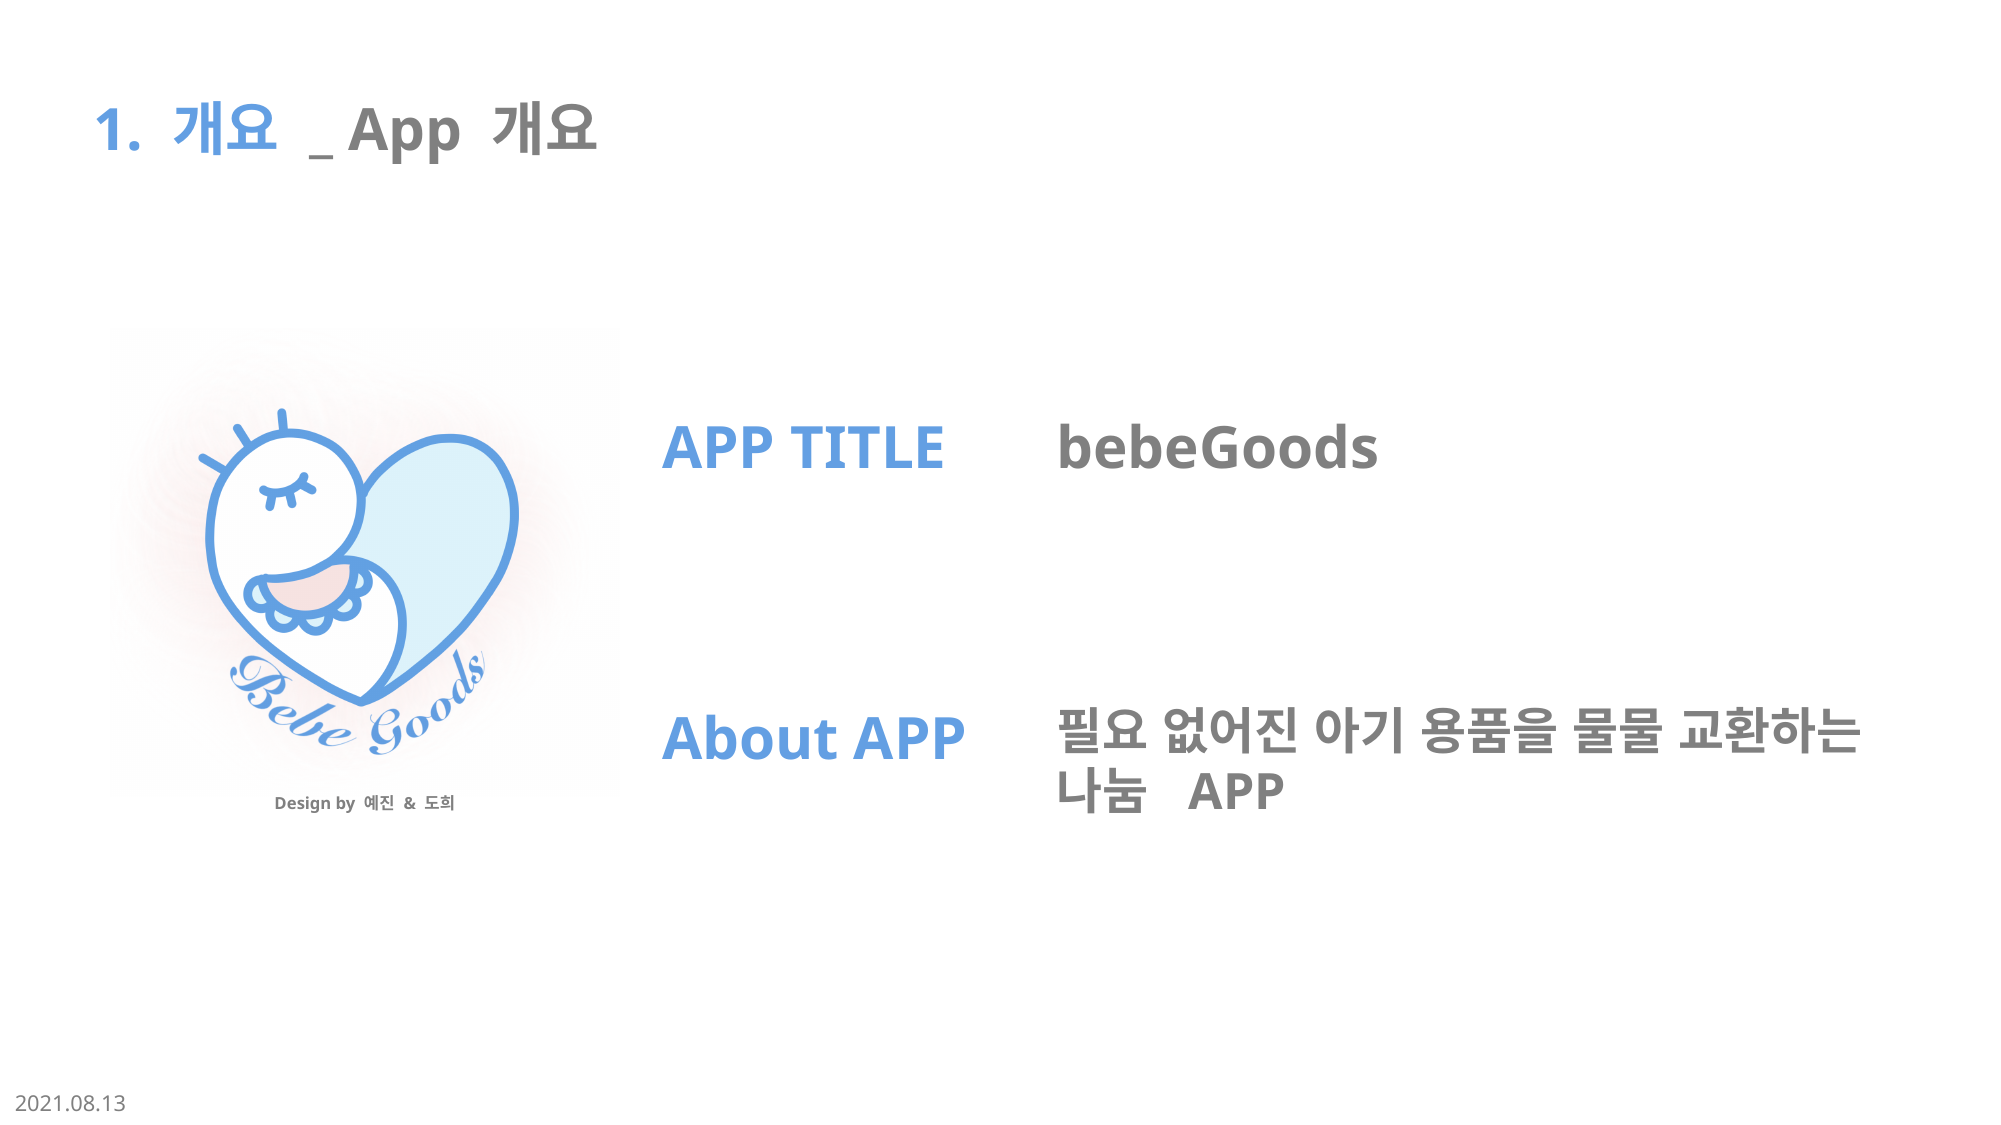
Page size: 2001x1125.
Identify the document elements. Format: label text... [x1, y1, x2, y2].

text_box 1. 개요 _ App 개요 [78, 84, 877, 170]
text_box About APP [647, 693, 1041, 779]
text_box 필요 없어진 아기 용품을 물물 교환하는 나눔 APP [1041, 692, 1890, 828]
text_box APP TITLE [647, 402, 1041, 488]
text_box 2021.08.13 [0, 1082, 799, 1123]
text_box Design by 예진 & 도희 [167, 797, 562, 821]
text_box bebeGoods [1041, 402, 1437, 488]
picture [110, 328, 620, 797]
